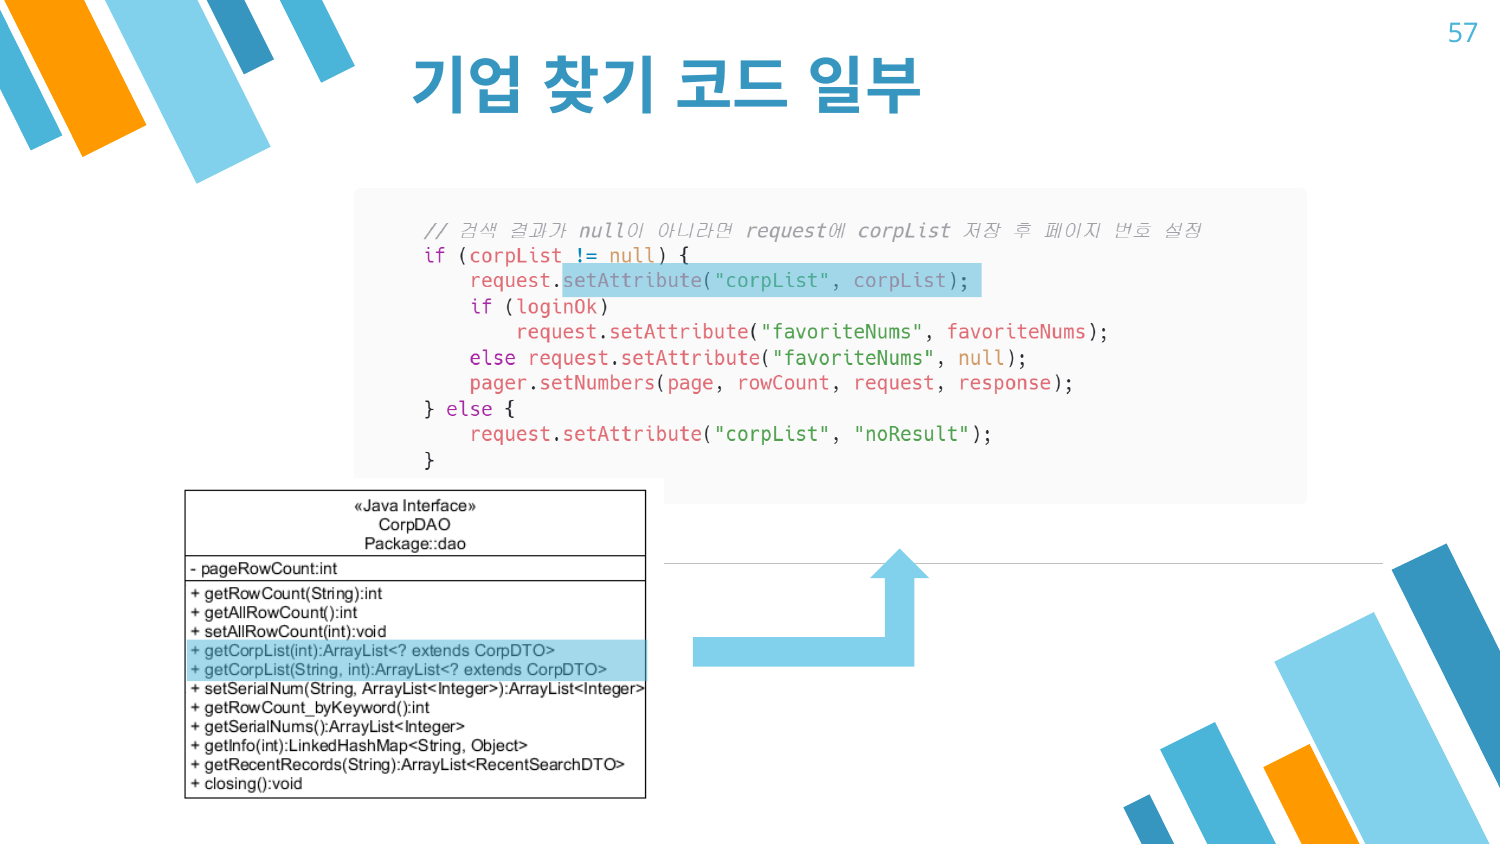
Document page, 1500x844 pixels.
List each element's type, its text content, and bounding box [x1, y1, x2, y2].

text_box [690, 572, 932, 669]
title 기업 찾기 코드 일부 [395, 24, 1341, 125]
slide_number 57 [1403, 0, 1494, 65]
picture [168, 126, 1383, 807]
